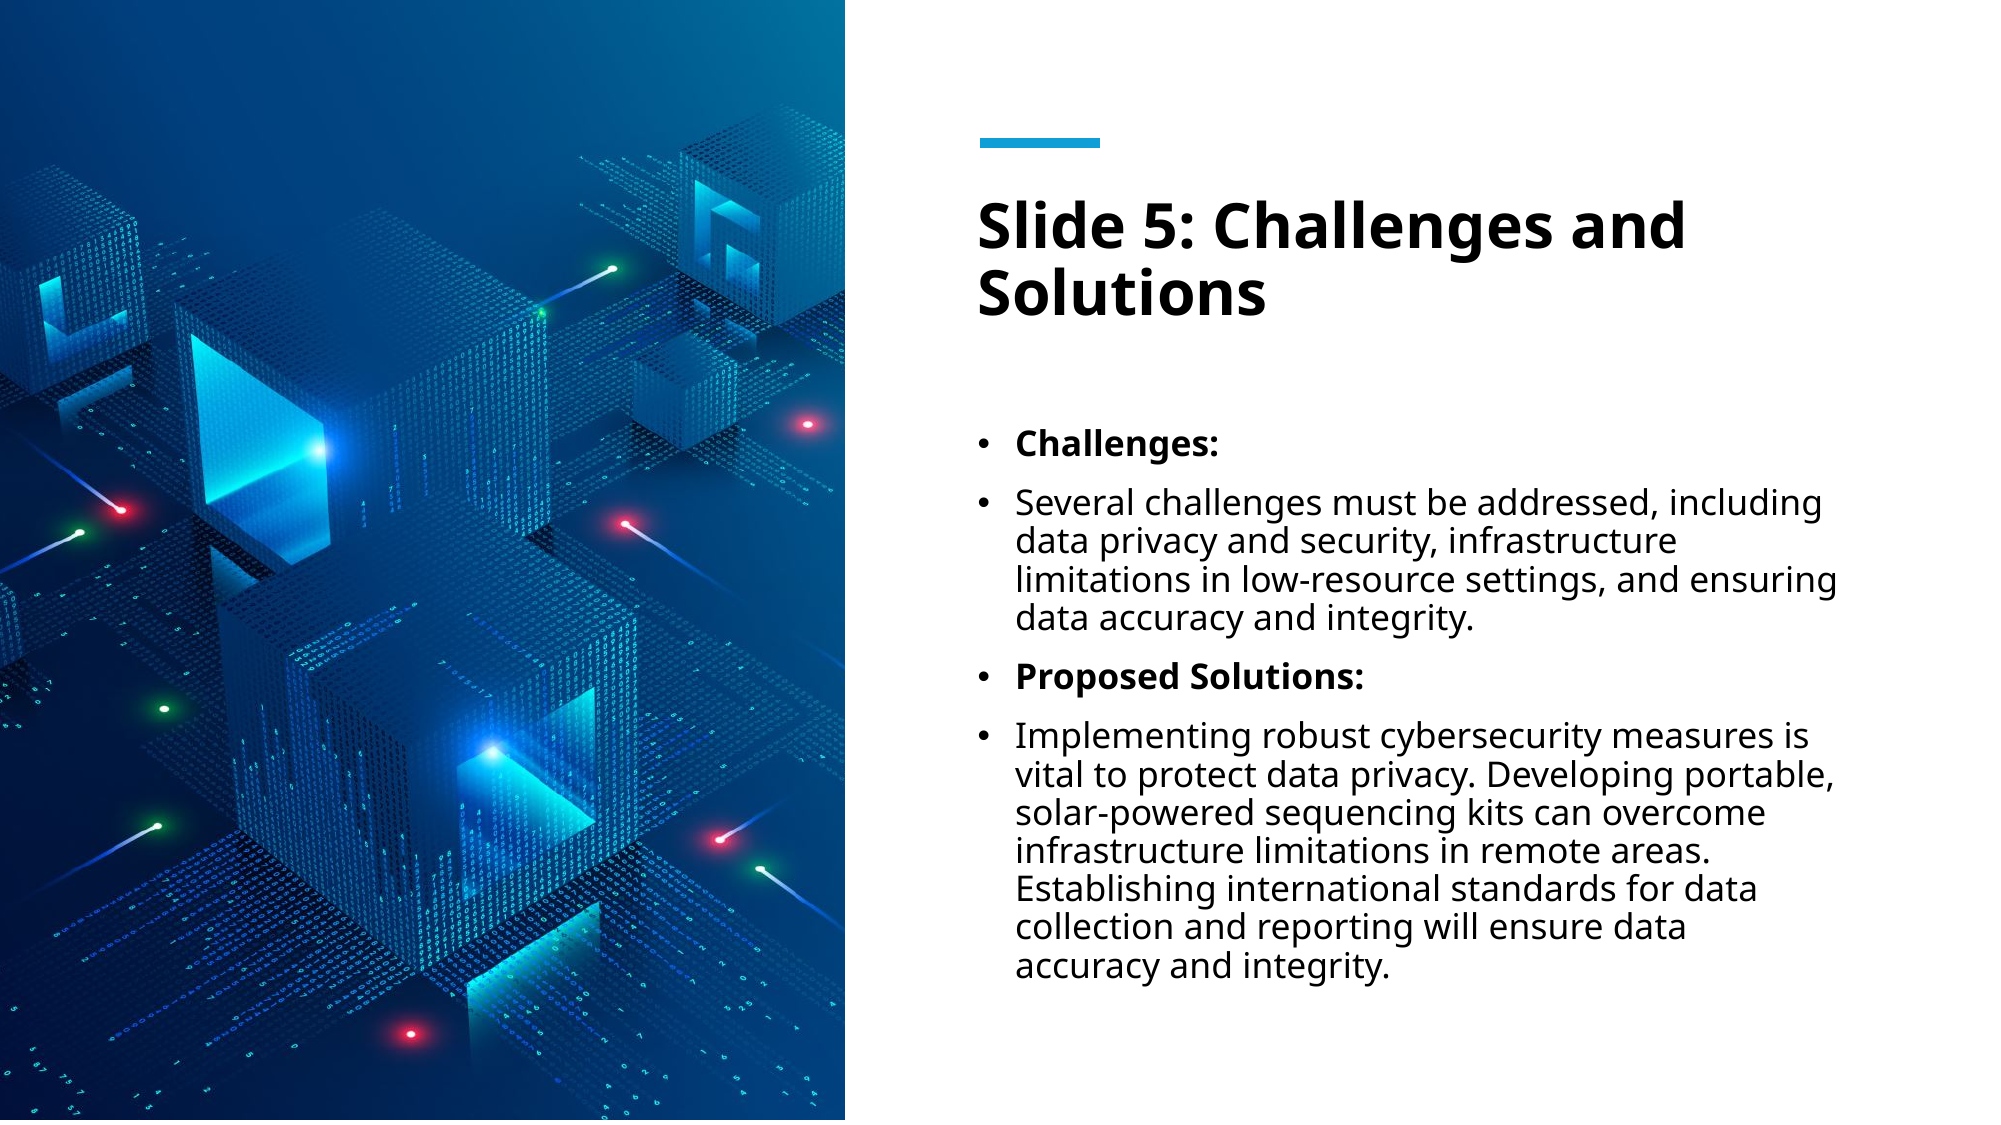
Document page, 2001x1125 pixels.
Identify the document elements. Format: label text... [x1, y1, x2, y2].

list Challenges: Several challenges must be addressed, including data privacy and security, infrastructure limitations in low-resource settings, and ensuring data accuracy and integrity. Proposed Solutions: Implementing robust cybersecurity measures is vital to protect data privacy. Developing portable, solar-powered sequencing kits can overcome infrastructure limitations in remote areas. Establishing international standards for data collection and reporting will ensure data accuracy and integrity. [962, 418, 1856, 1008]
title Slide 5: Challenges and Solutions [962, 186, 1856, 417]
picture [0, 0, 846, 1125]
